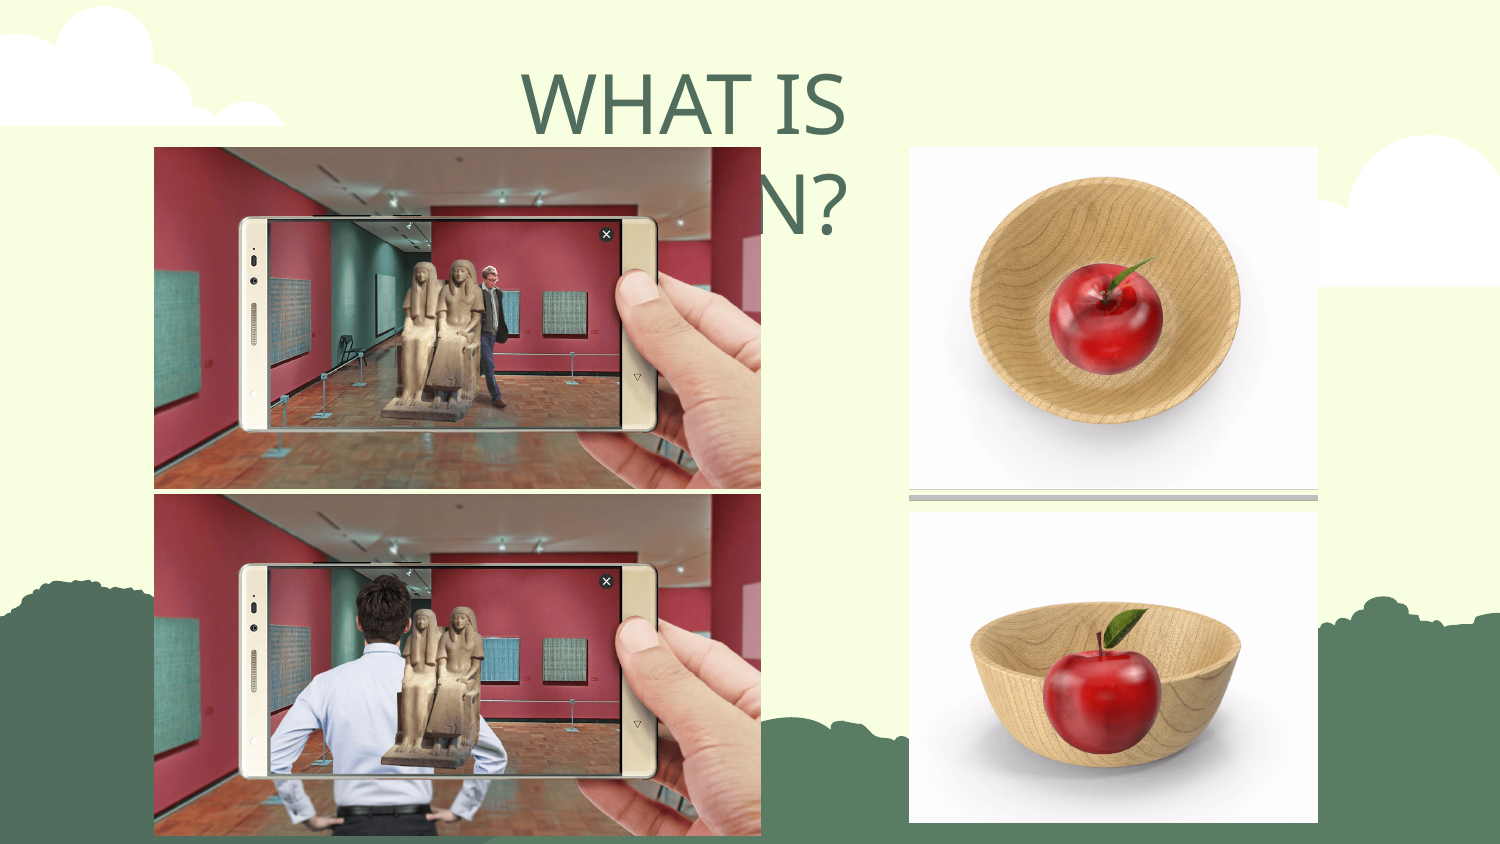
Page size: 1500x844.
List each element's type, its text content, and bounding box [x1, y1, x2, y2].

picture [909, 147, 1318, 823]
title WHAT IS OCCLUSION? [85, 35, 864, 155]
picture [154, 494, 761, 836]
picture [154, 147, 761, 489]
